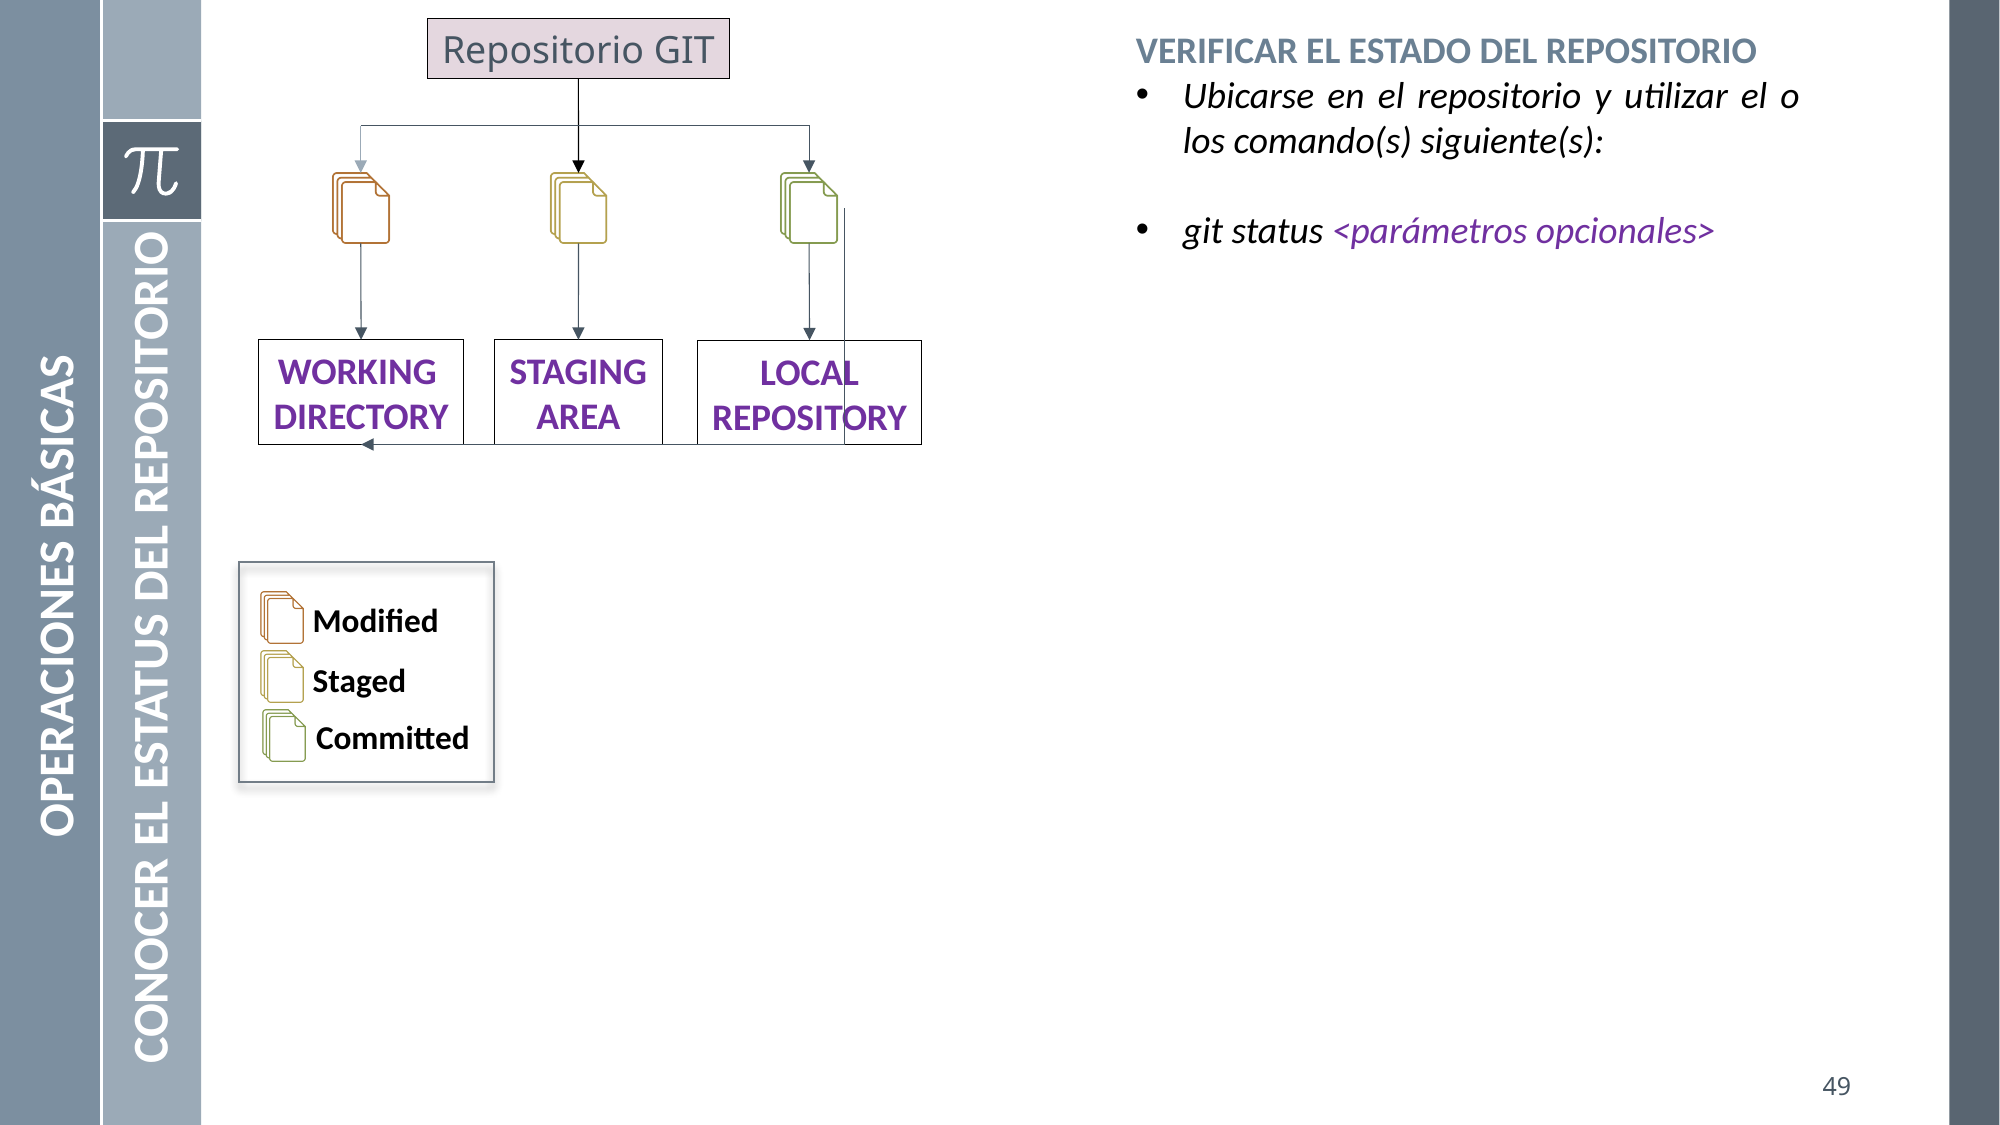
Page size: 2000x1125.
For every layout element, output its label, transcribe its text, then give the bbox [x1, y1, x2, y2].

text_box VERIFICAR EL ESTADO DEL REPOSITORIO Ubicarse en el repositorio y utilizar el o los comando(s) siguiente(s): git status <parámetros opcionales> [1121, 18, 1815, 259]
text_box LOCAL REPOSITORY [845, 340, 922, 445]
picture [325, 172, 397, 244]
slide_number 49 [1766, 1057, 1867, 1118]
picture [773, 172, 845, 207]
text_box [238, 562, 494, 782]
picture [543, 172, 614, 207]
text_box WORKING DIRECTORY [258, 339, 361, 445]
text_box OPERACIONES BÁSICAS [16, 339, 91, 853]
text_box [361, 207, 845, 446]
text_box Repositorio GIT [427, 18, 730, 79]
text_box CONOCER EL ESTATUS DEL REPOSITORIO [110, 216, 185, 1079]
